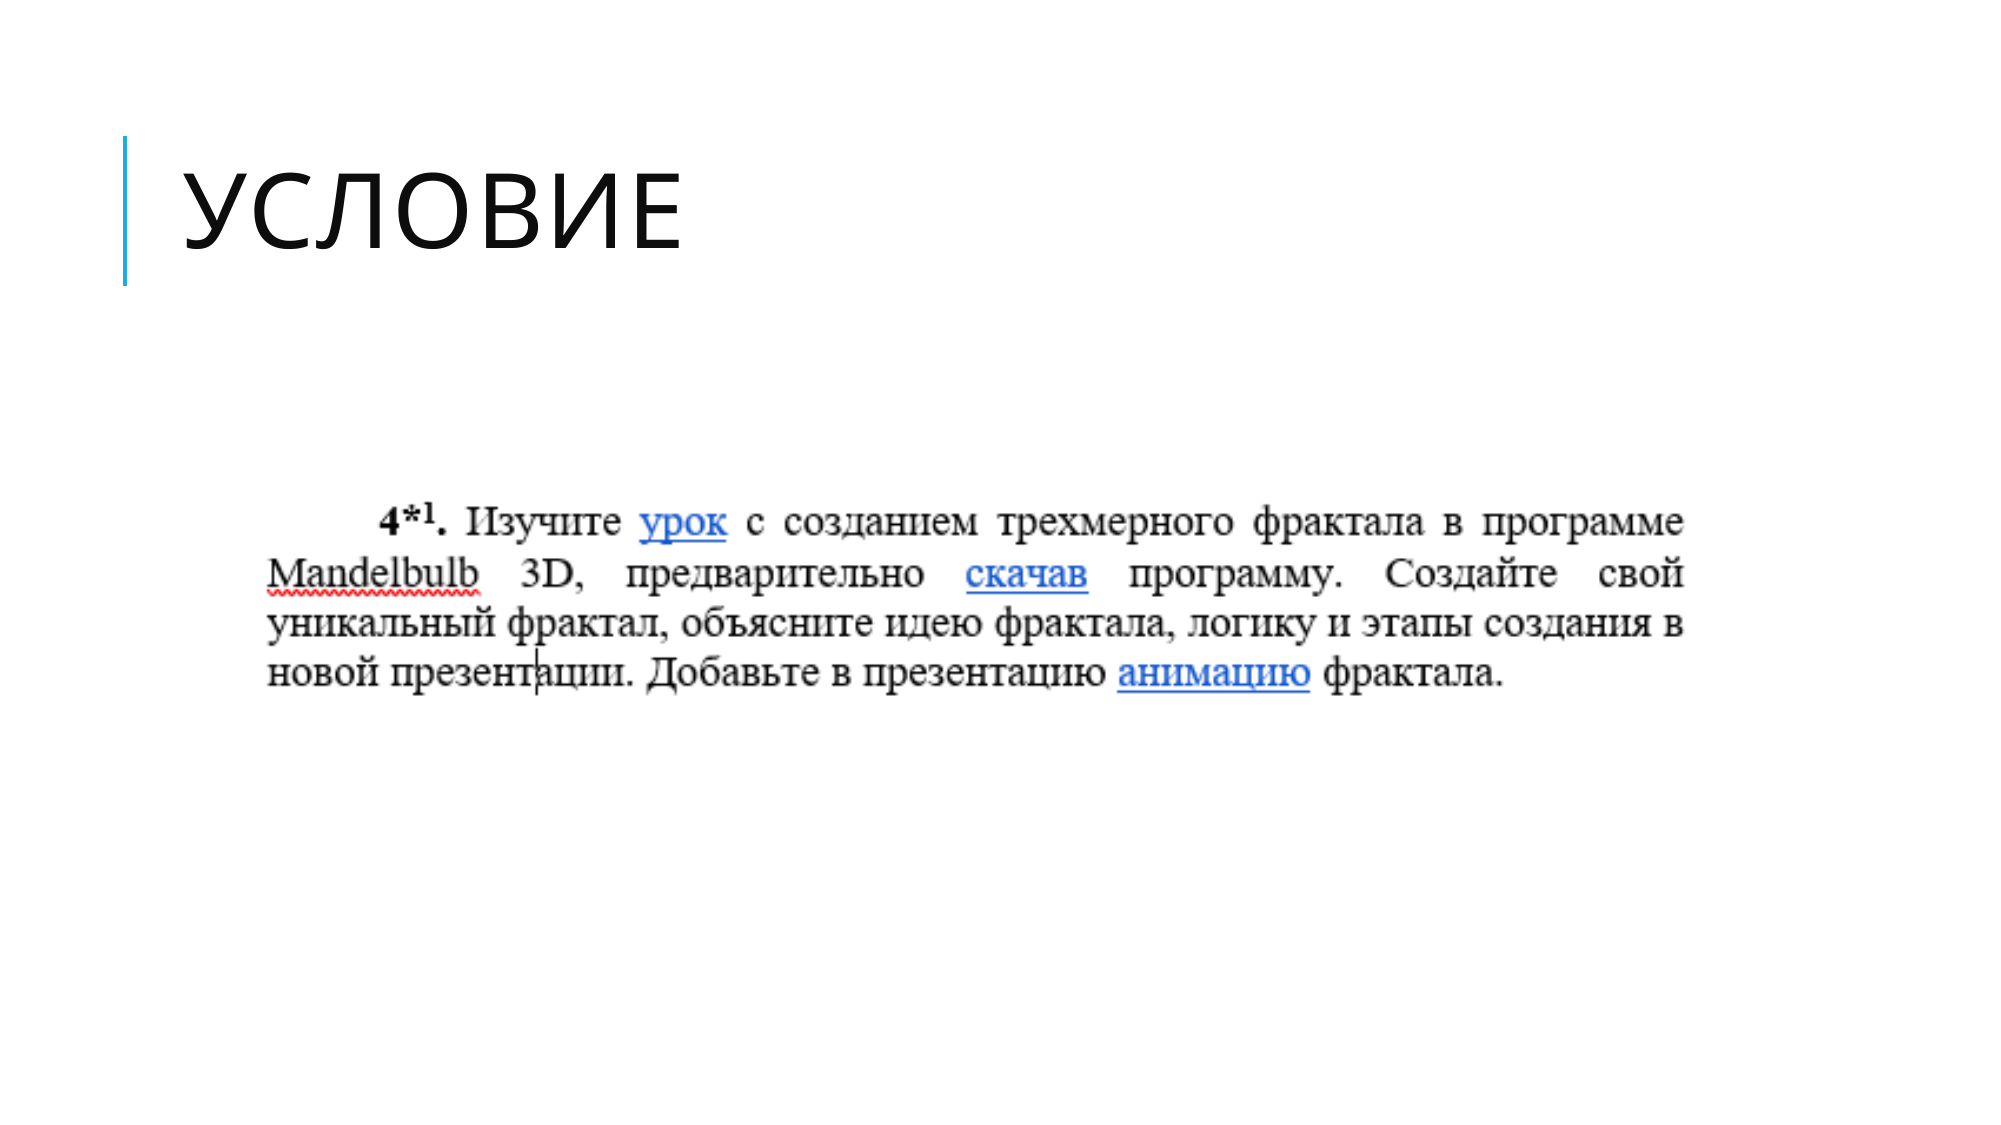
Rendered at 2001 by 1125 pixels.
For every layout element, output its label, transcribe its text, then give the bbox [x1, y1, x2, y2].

title Условие [168, 96, 1763, 342]
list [216, 491, 1784, 784]
